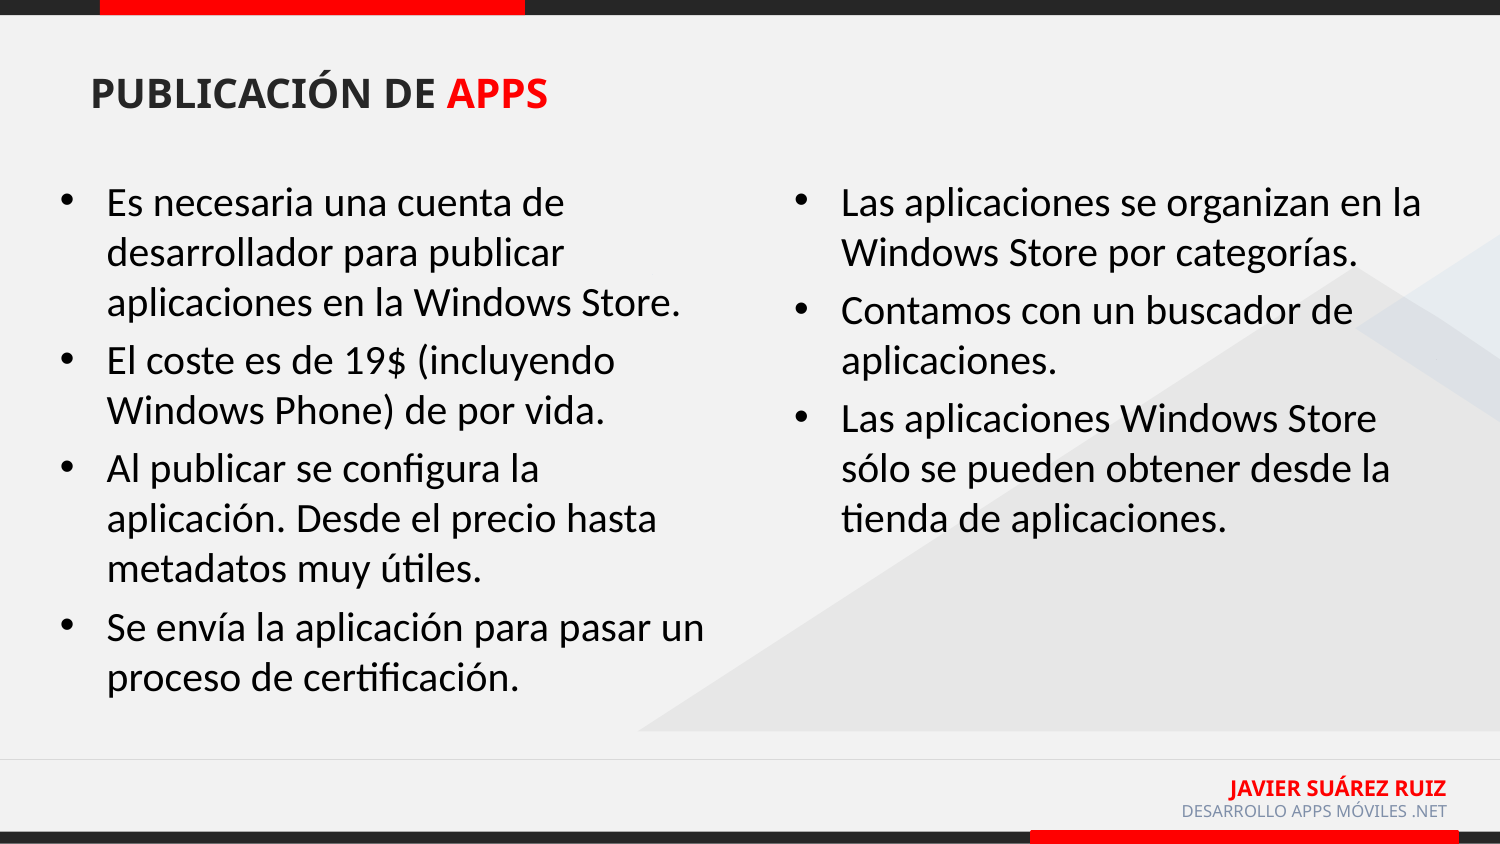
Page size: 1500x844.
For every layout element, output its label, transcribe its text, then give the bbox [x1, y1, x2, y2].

text_box PUBLICACIÓN DE APPS [74, 65, 1425, 126]
list Es necesaria una cuenta de desarrollador para publicar aplicaciones en la Windows Store. El coste es de 19$ (incluyendo Windows Phone) de por vida. Al publicar se configura la aplicación. Desde el precio hasta metadatos muy útiles. Se envía la aplicación para pasar un proceso de certificación. Las aplicaciones se organizan en la Windows Store por categorías. Contamos con un buscador de aplicaciones. Las aplicaciones Windows Store sólo se pueden obtener desde la tienda de aplicaciones. [44, 146, 1455, 735]
